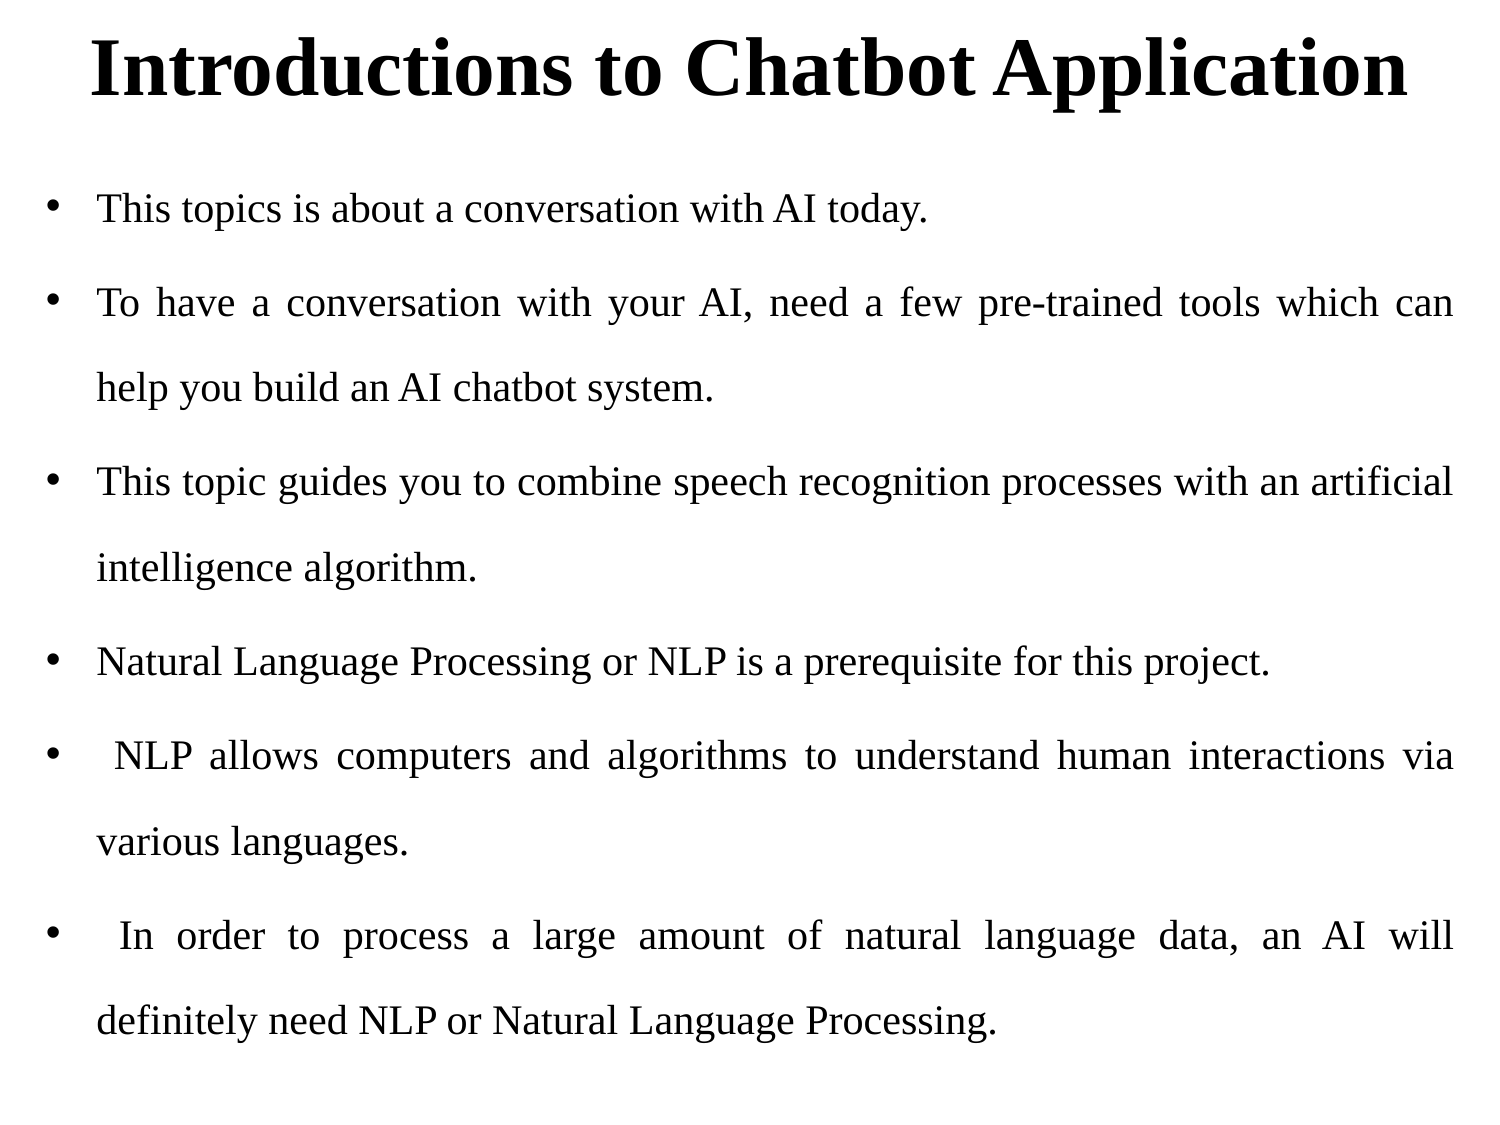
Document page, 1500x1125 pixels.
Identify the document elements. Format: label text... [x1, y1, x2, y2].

title Introductions to Chatbot Application [30, 0, 1470, 126]
list This topics is about a conversation with AI today. To have a conversation with your AI, need a few pre-trained tools which can help you build an AI chatbot system. This topic guides you to combine speech recognition processes with an artificial intelligence algorithm. Natural Language Processing or NLP is a prerequisite for this project. NLP allows computers and algorithms to understand human interactions via various languages. In order to process a large amount of natural language data, an AI will definitely need NLP or Natural Language Processing. [30, 137, 1470, 1063]
